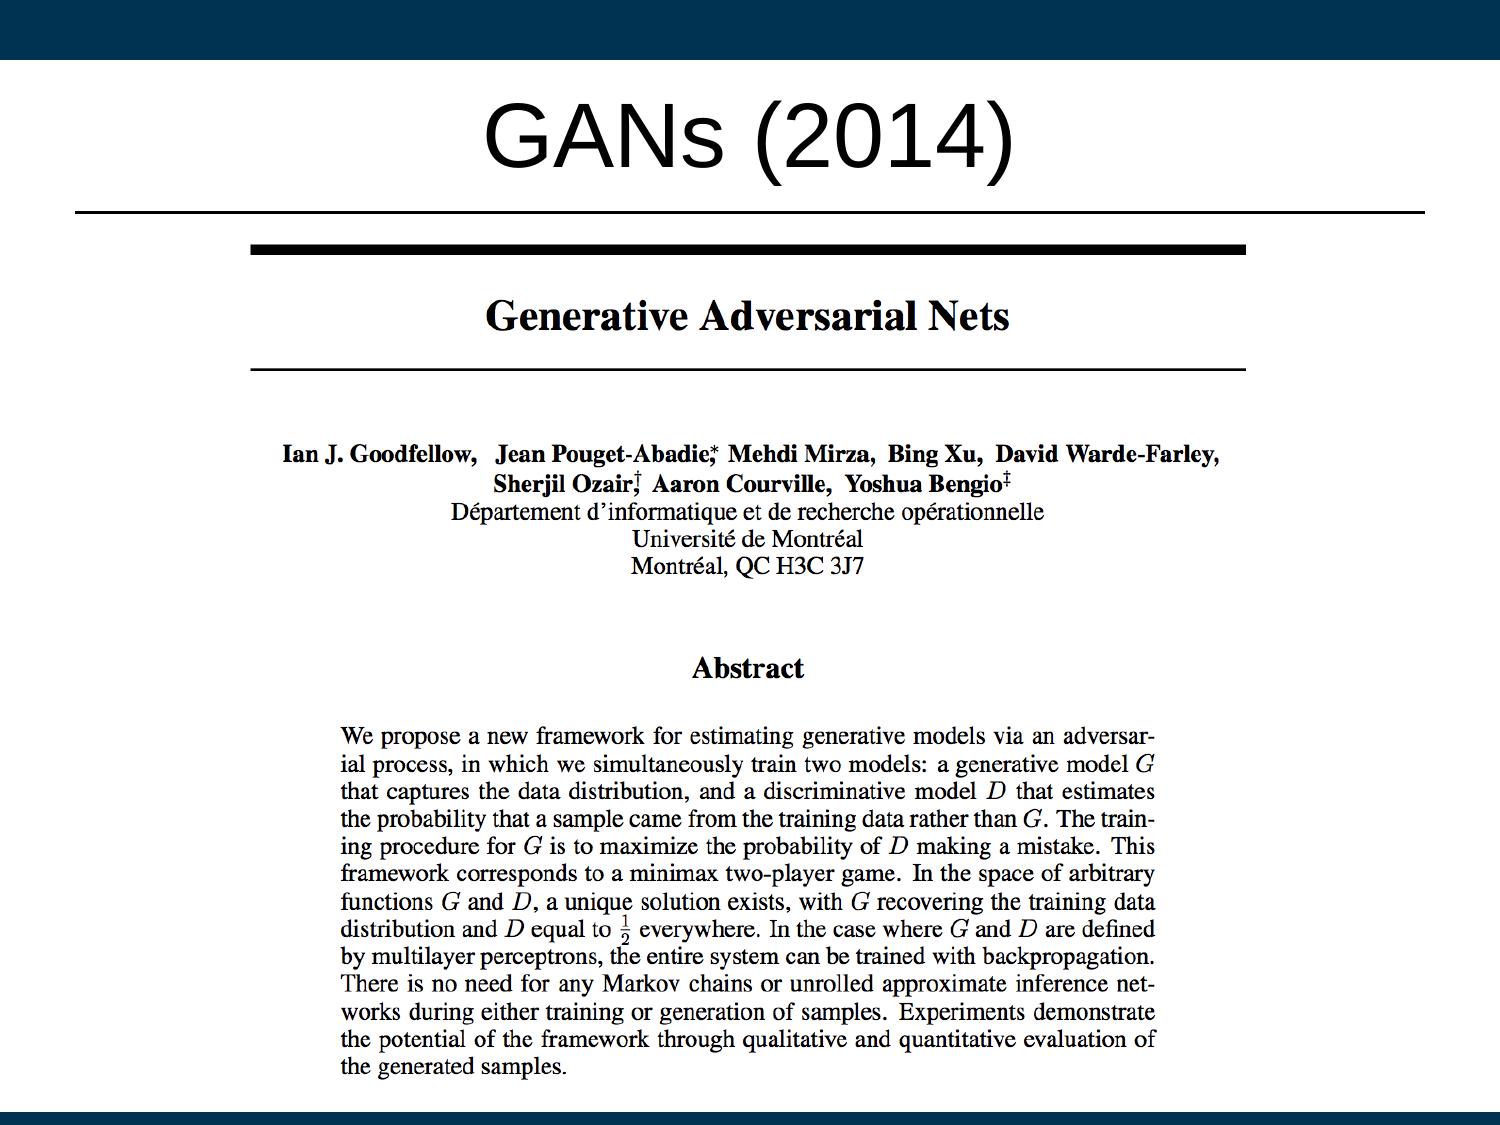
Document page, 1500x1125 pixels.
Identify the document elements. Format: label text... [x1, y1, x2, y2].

title GANs (2014) [75, 37, 1425, 225]
picture [238, 230, 1261, 1094]
